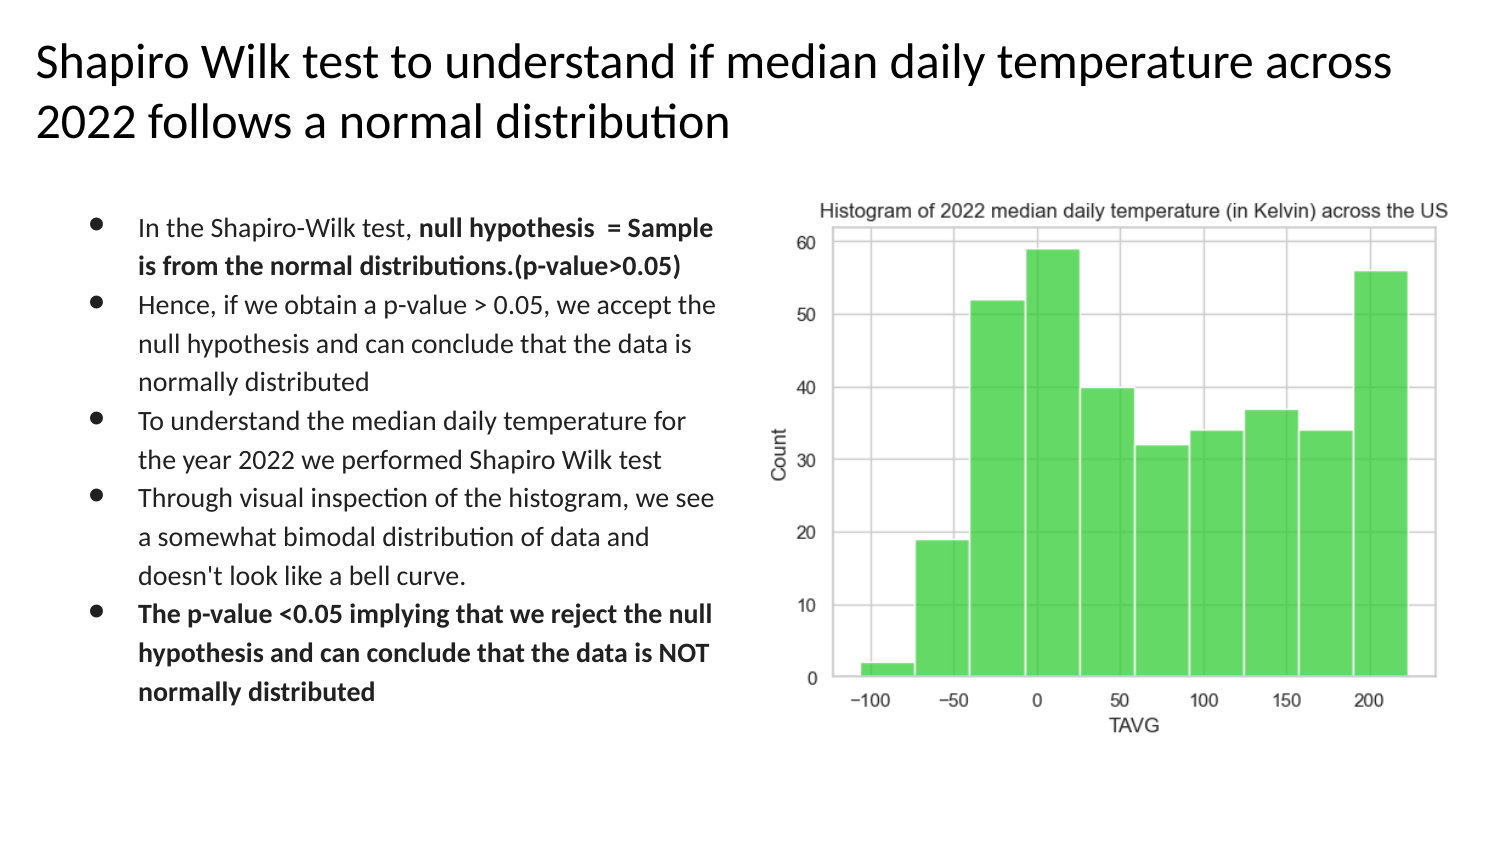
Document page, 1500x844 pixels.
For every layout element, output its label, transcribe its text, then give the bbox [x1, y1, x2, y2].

picture [758, 191, 1460, 747]
text_box Shapiro Wilk test to understand if median daily temperature across 2022 follows a normal distribution [20, 13, 1440, 164]
list In the Shapiro-Wilk test, null hypothesis = Sample is from the normal distributions.(p-value>0.05) Hence, if we obtain a p-value > 0.05, we accept the null hypothesis and can conclude that the data is normally distributed To understand the median daily temperature for the year 2022 we performed Shapiro Wilk test Through visual inspection of the histogram, we see a somewhat bimodal distribution of data and doesn't look like a bell curve. The p-value <0.05 implying that we reject the null hypothesis and can conclude that the data is NOT normally distributed [51, 189, 741, 750]
